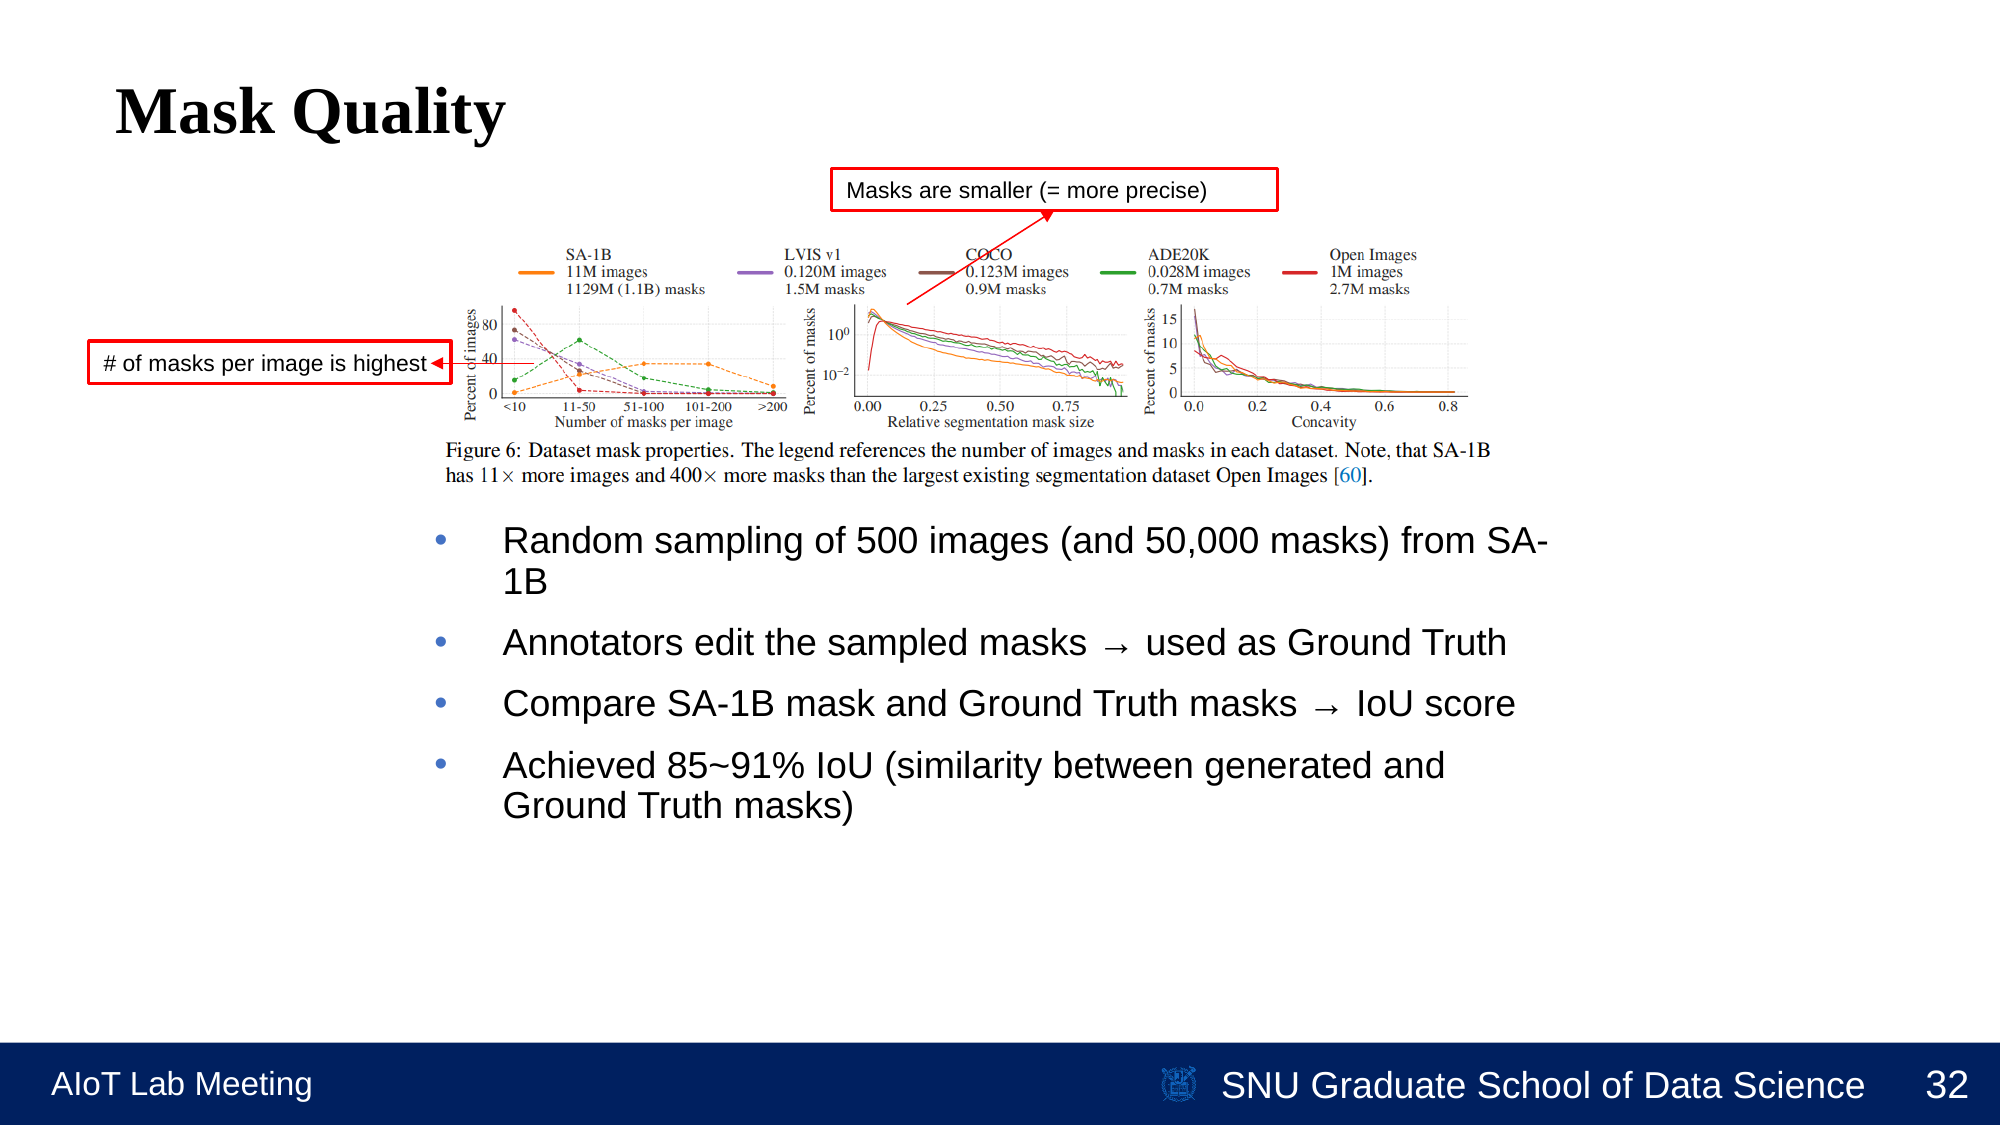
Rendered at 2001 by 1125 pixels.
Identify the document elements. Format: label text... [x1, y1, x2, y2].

picture [430, 235, 1497, 490]
title Mask Quality [100, 39, 1826, 184]
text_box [906, 210, 1055, 305]
picture [1161, 1063, 1197, 1105]
text_box # of masks per image is highest [88, 340, 425, 384]
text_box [20, 1054, 517, 1125]
text_box Masks are smaller (= more precise) [831, 168, 1278, 211]
text_box Random sampling of 500 images (and 50,000 masks) from SA-1B Annotators edit the sampled masks → used as Ground Truth Compare SA-1B mask and Ground Truth masks → IoU score Achieved 85~91% IoU (similarity between generated and Ground Truth masks) [412, 513, 1588, 1031]
